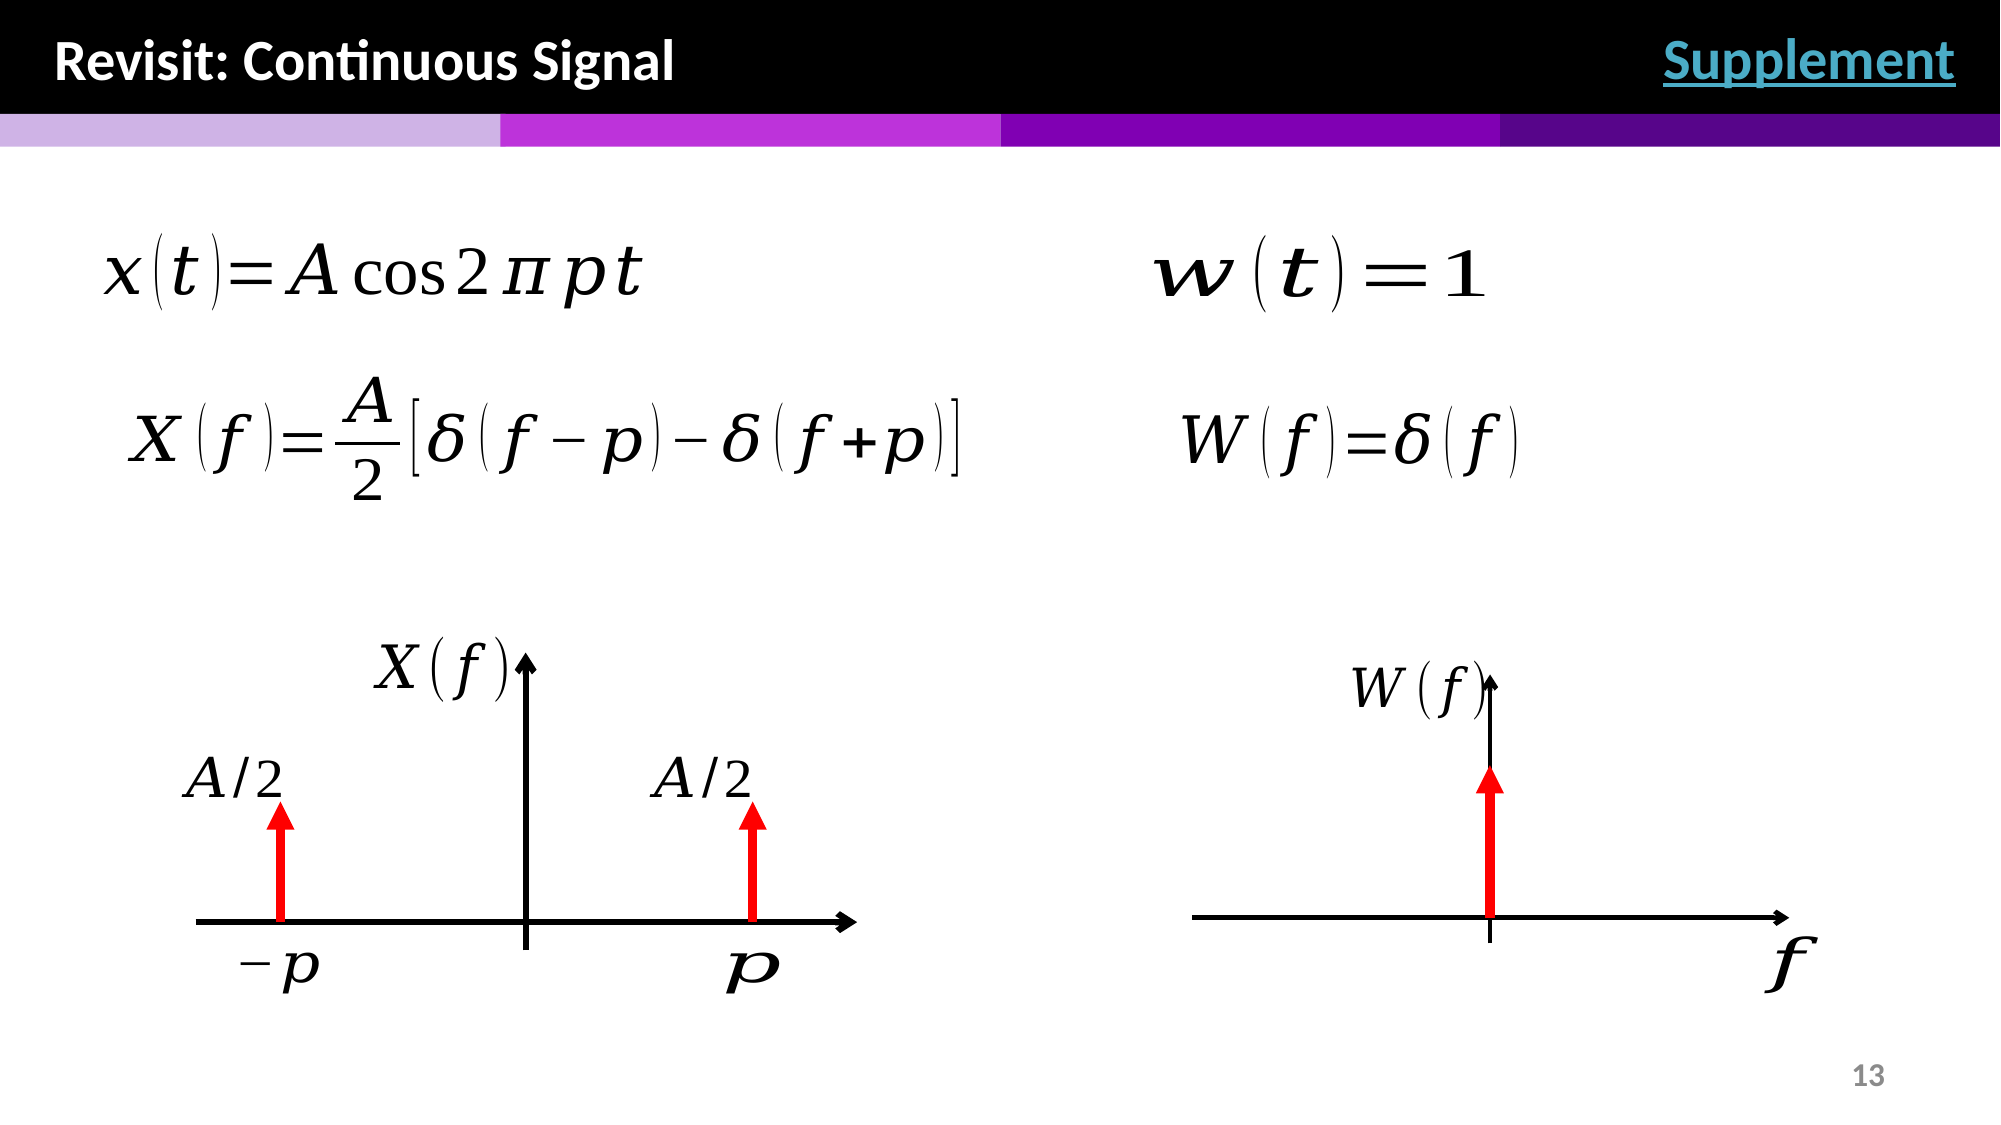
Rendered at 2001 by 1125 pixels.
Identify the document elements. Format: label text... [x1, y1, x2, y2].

list Revisit: Continuous Signal [39, 1, 1964, 114]
text_box Supplement [1648, 13, 2000, 99]
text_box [178, 632, 858, 997]
